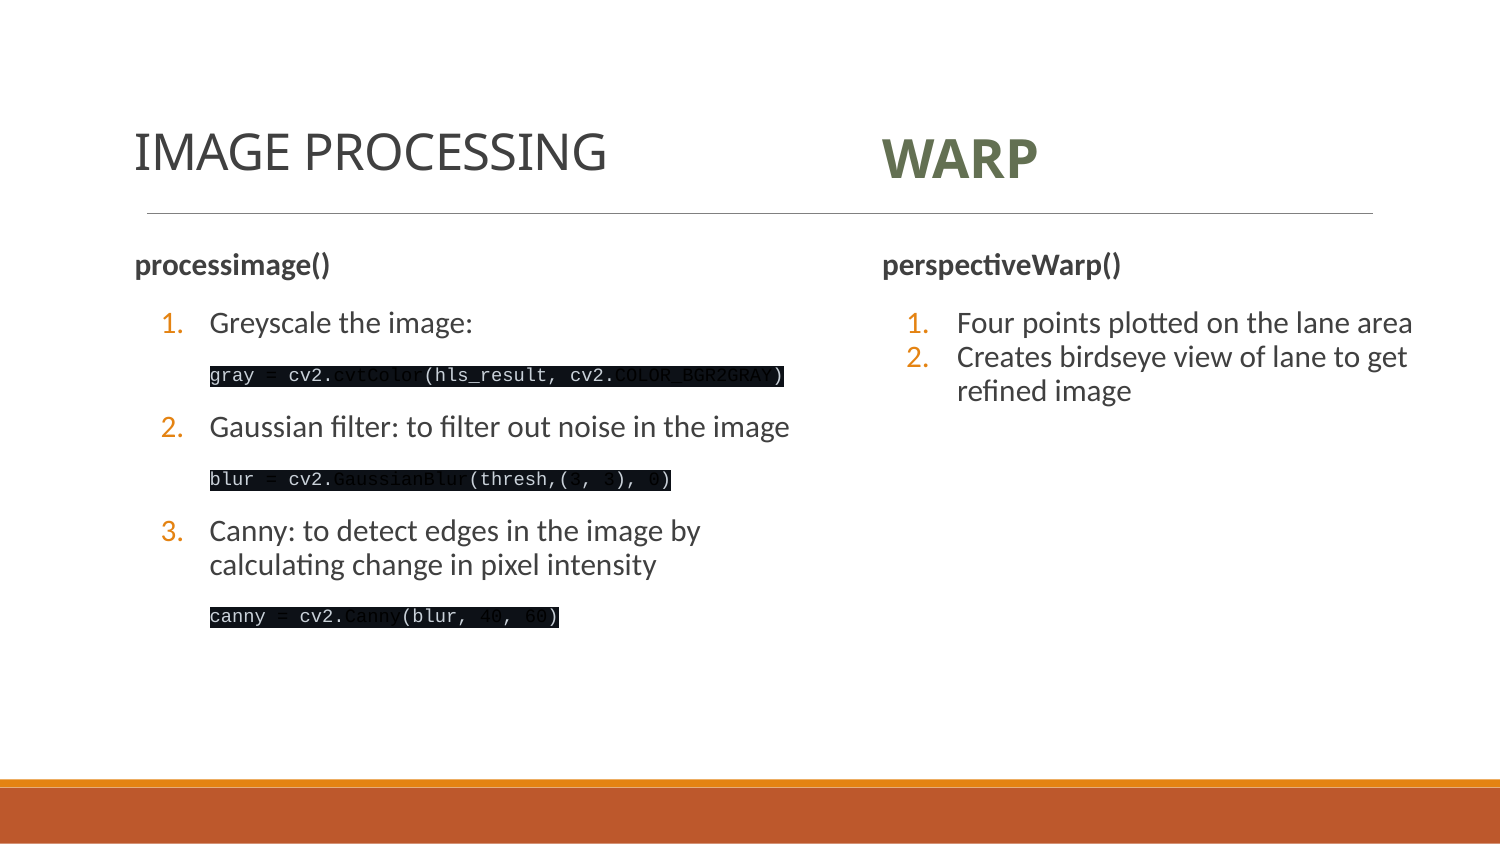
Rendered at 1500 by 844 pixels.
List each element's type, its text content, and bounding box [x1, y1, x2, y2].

title IMAGE PROCESSING [119, 113, 639, 202]
list perspectiveWarp() Four points plotted on the lane area Creates birdseye view of lane to get refined image [867, 233, 1487, 604]
text_box WARP [867, 109, 1360, 205]
list processimage() Greyscale the image: gray = cv2.cvtColor(hls_result, cv2.COLOR_BGR2GRAY) Gaussian filter: to filter out noise in the image blur = cv2.GaussianBlur(thresh,(3, 3), 0) Canny: to detect edges in the image by calculating change in pixel intensity canny = cv2.Canny(blur, 40, 60) [119, 233, 841, 672]
